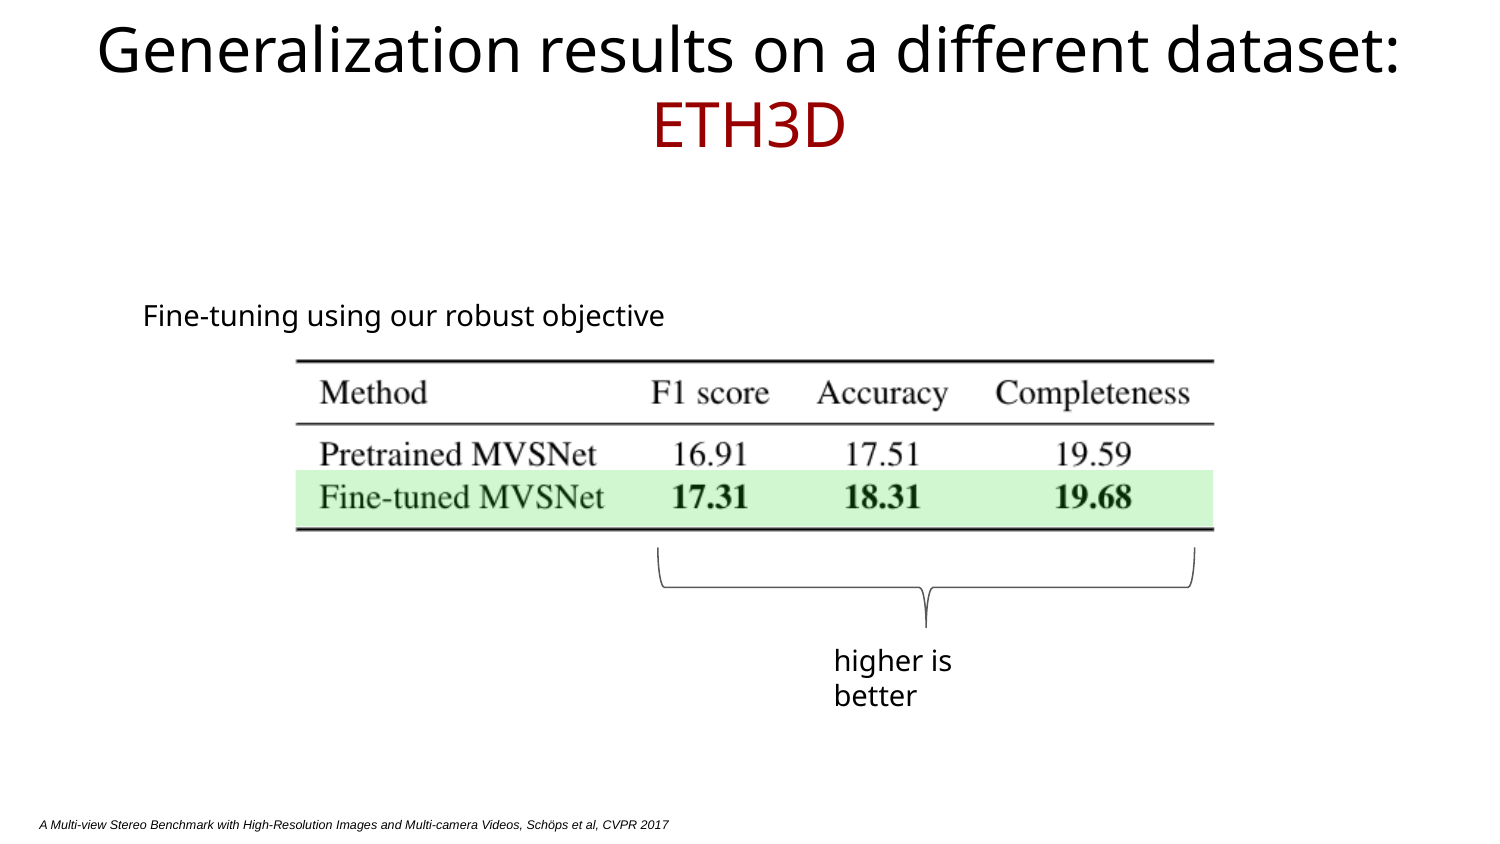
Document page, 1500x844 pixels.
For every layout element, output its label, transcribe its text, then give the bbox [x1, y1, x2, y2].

text_box Fine-tuning using our robust objective [127, 281, 1259, 339]
text_box [658, 566, 1194, 628]
text_box higher is better [818, 627, 1052, 684]
text_box Generalization results on a different dataset: ETH3D [51, 10, 1449, 175]
picture [268, 345, 1235, 557]
text_box A Multi-view Stereo Benchmark with High-Resolution Images and Multi-camera Videos, Schöps et al, CVPR 2017 [24, 802, 1463, 844]
